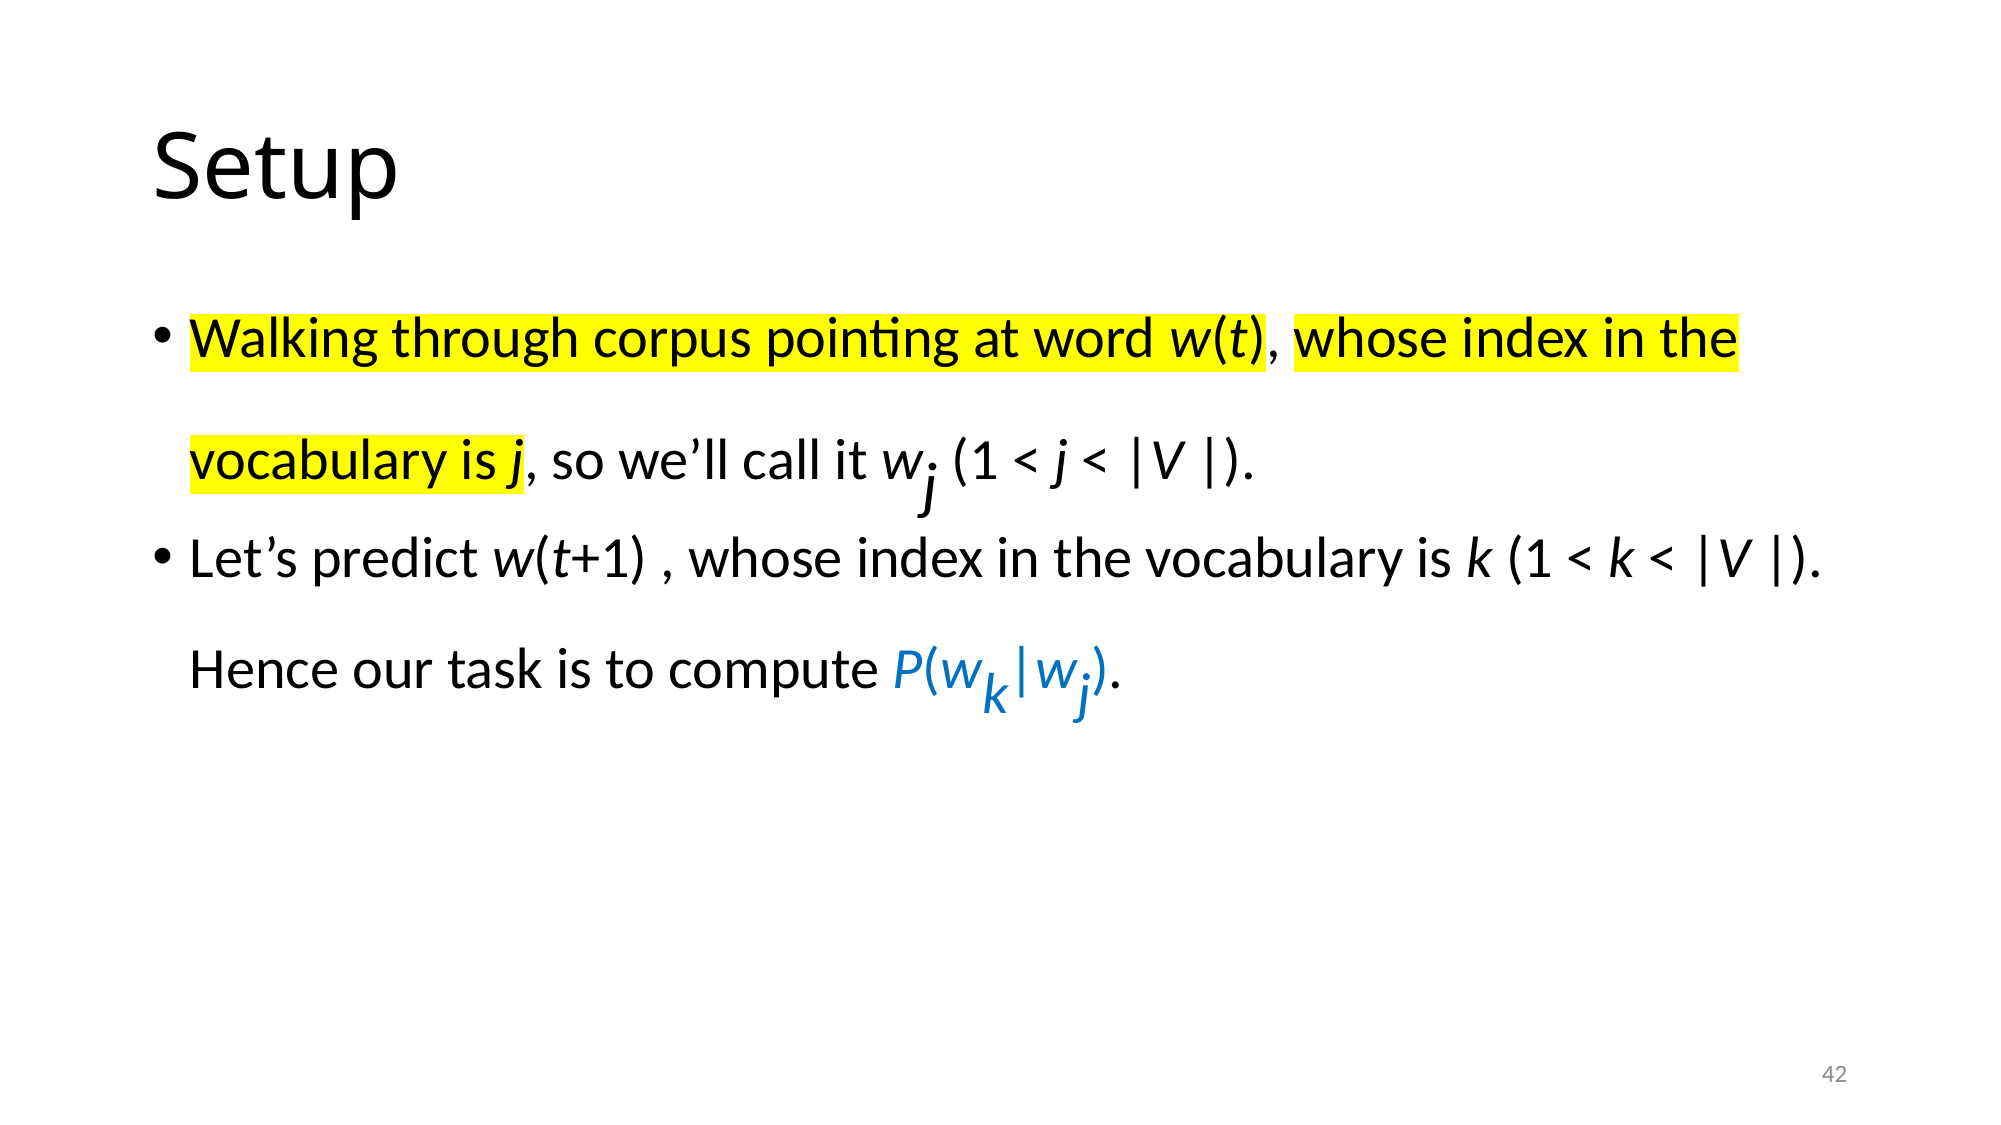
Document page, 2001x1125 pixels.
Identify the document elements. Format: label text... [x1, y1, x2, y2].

title Setup [137, 59, 1863, 278]
list Walking through corpus pointing at word w(t), whose index in the vocabulary is j, so we’ll call it wj (1 < j < |V |). Let’s predict w(t+1) , whose index in the vocabulary is k (1 < k < |V |). Hence our task is to compute P(wk|wj). [137, 299, 1863, 1014]
slide_number 42 [1412, 1042, 1863, 1103]
